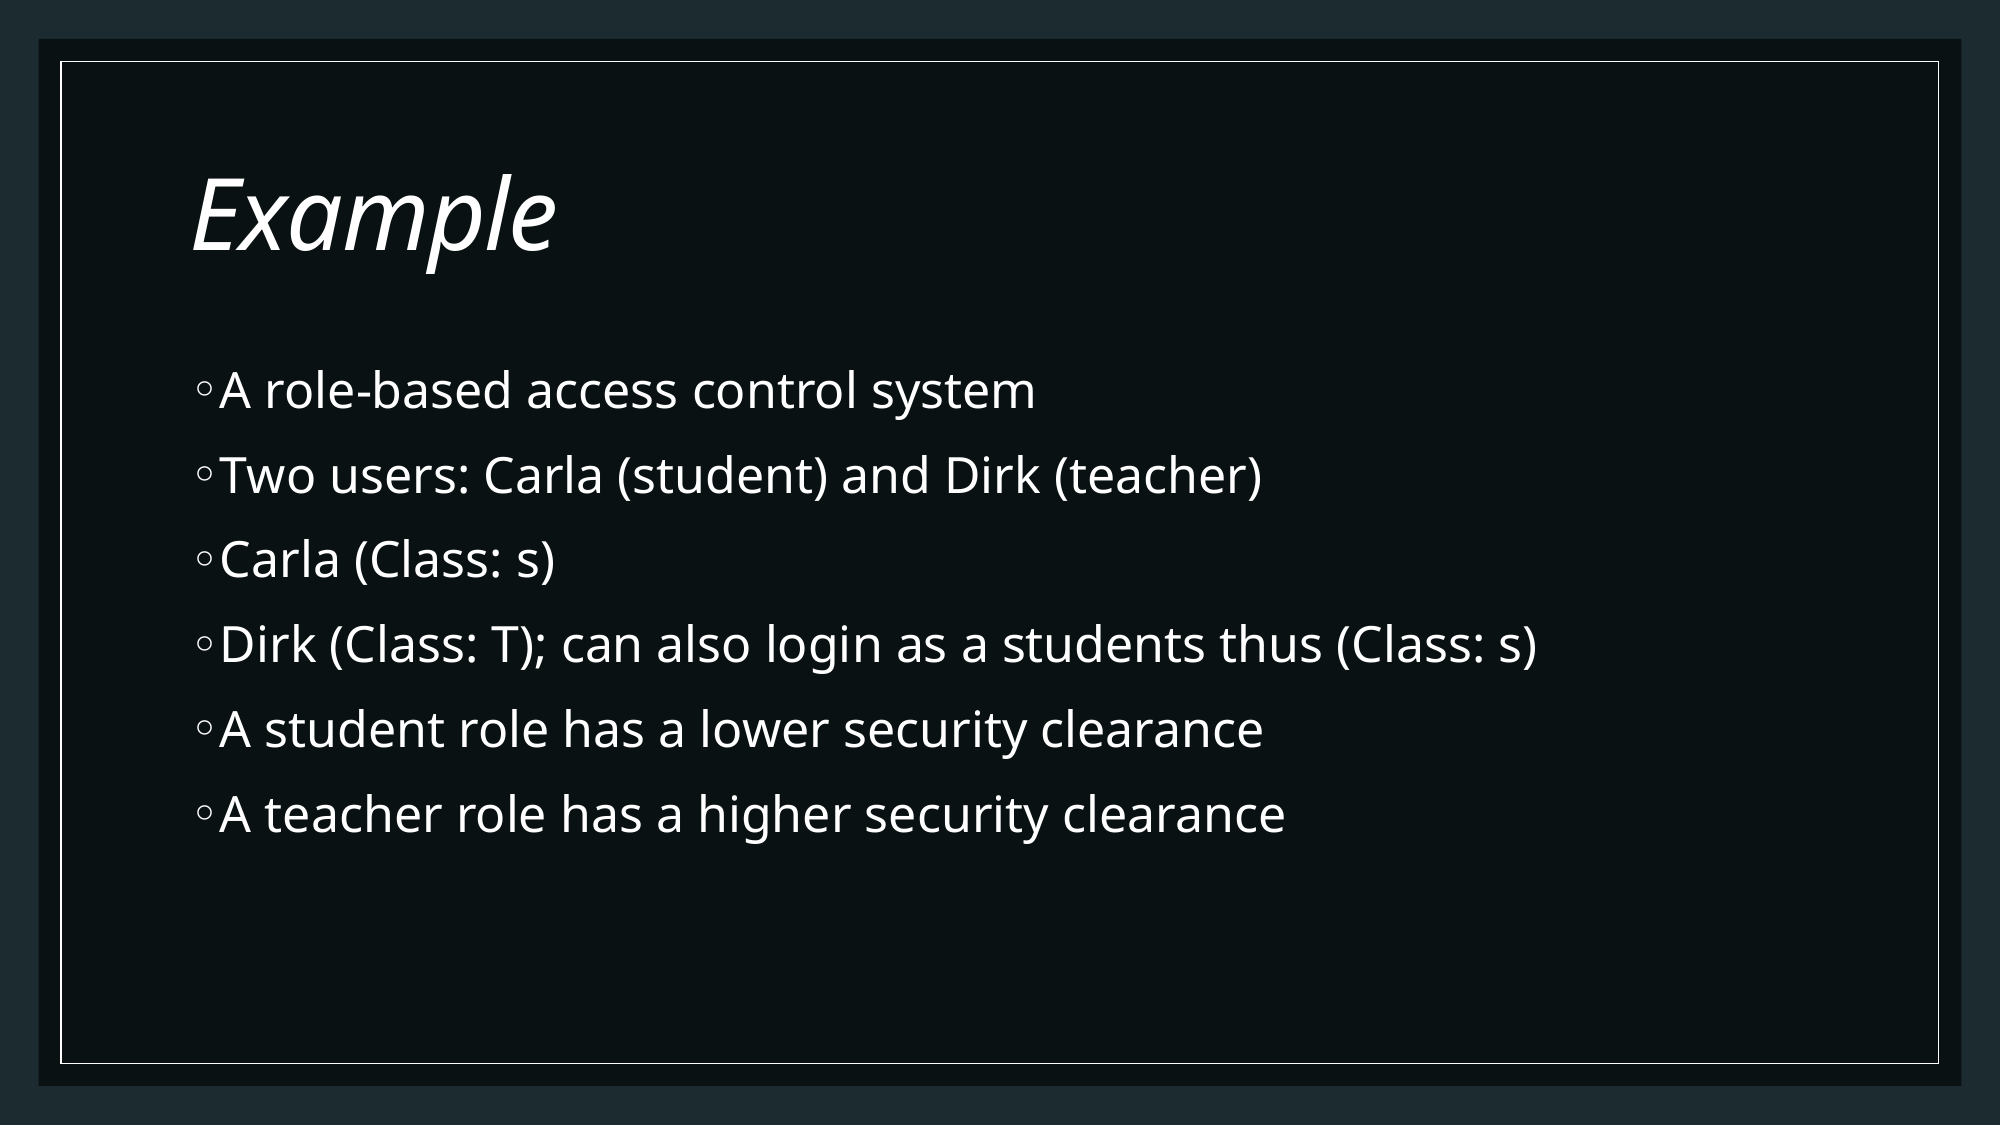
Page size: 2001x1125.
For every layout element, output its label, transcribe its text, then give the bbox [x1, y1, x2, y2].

list A role-based access control system Two users: Carla (student) and Dirk (teacher) Carla (Class: s) Dirk (Class: T); can also login as a students thus (Class: s) A student role has a lower security clearance A teacher role has a higher security clearance [174, 345, 1825, 977]
title Example [174, 105, 1825, 331]
